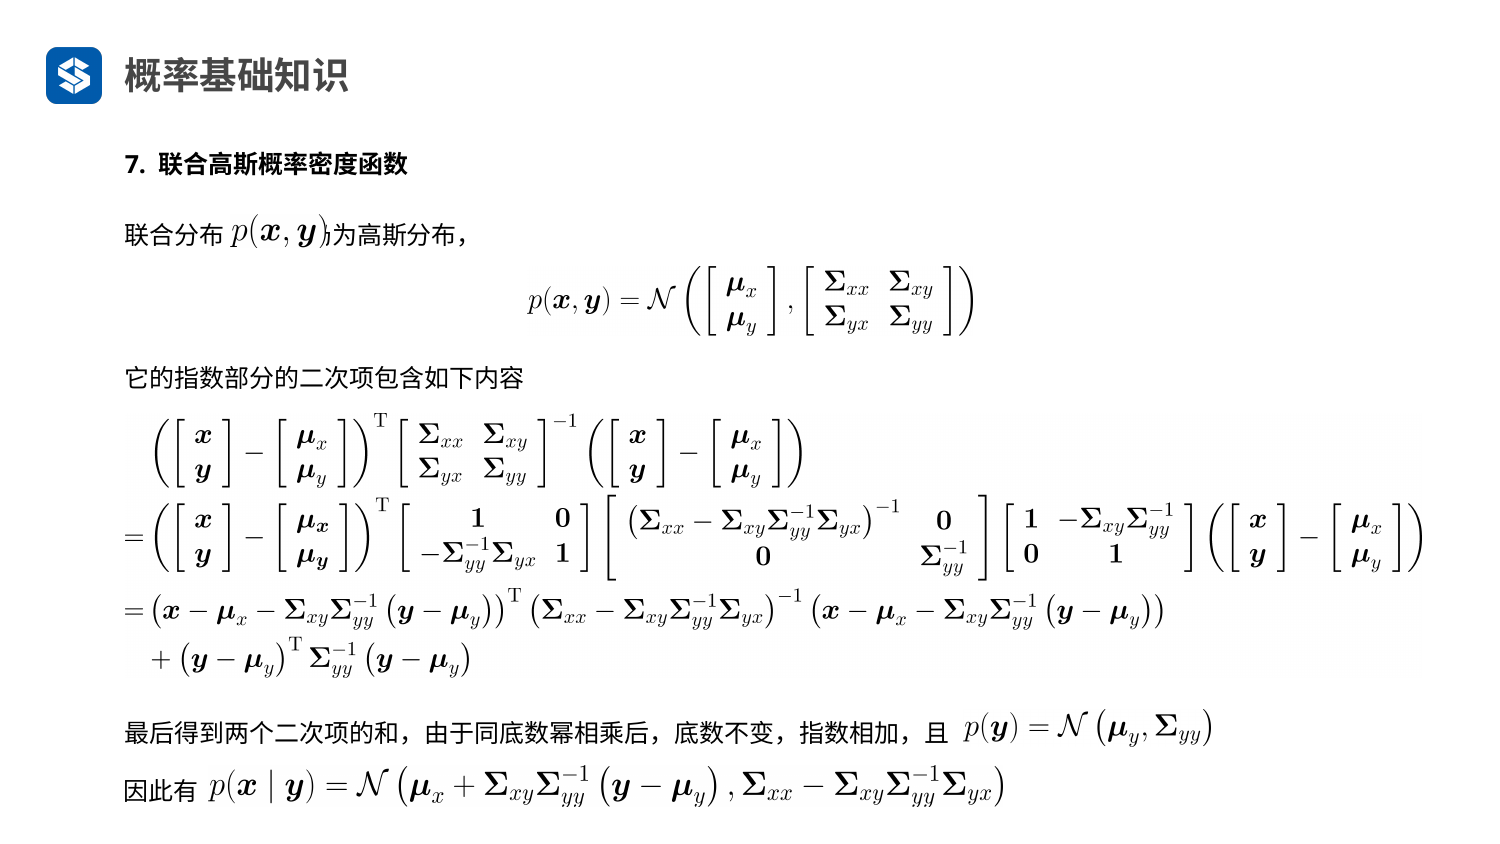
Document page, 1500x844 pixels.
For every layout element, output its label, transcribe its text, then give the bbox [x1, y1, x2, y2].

text_box 它的指数部分的二次项包含如下内容 [110, 345, 1294, 400]
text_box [124, 411, 1423, 680]
text_box 联合分布 仍为高斯分布， [110, 203, 1294, 258]
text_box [962, 707, 1212, 749]
text_box 最后得到两个二次项的和，由于同底数幂相乘后，底数不变，指数相加，且 [110, 700, 1294, 755]
text_box 因此有 [108, 758, 217, 813]
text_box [526, 264, 974, 337]
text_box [207, 763, 1004, 809]
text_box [46, 44, 581, 106]
text_box 7. 联合高斯概率密度函数 [110, 132, 484, 186]
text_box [229, 212, 327, 251]
